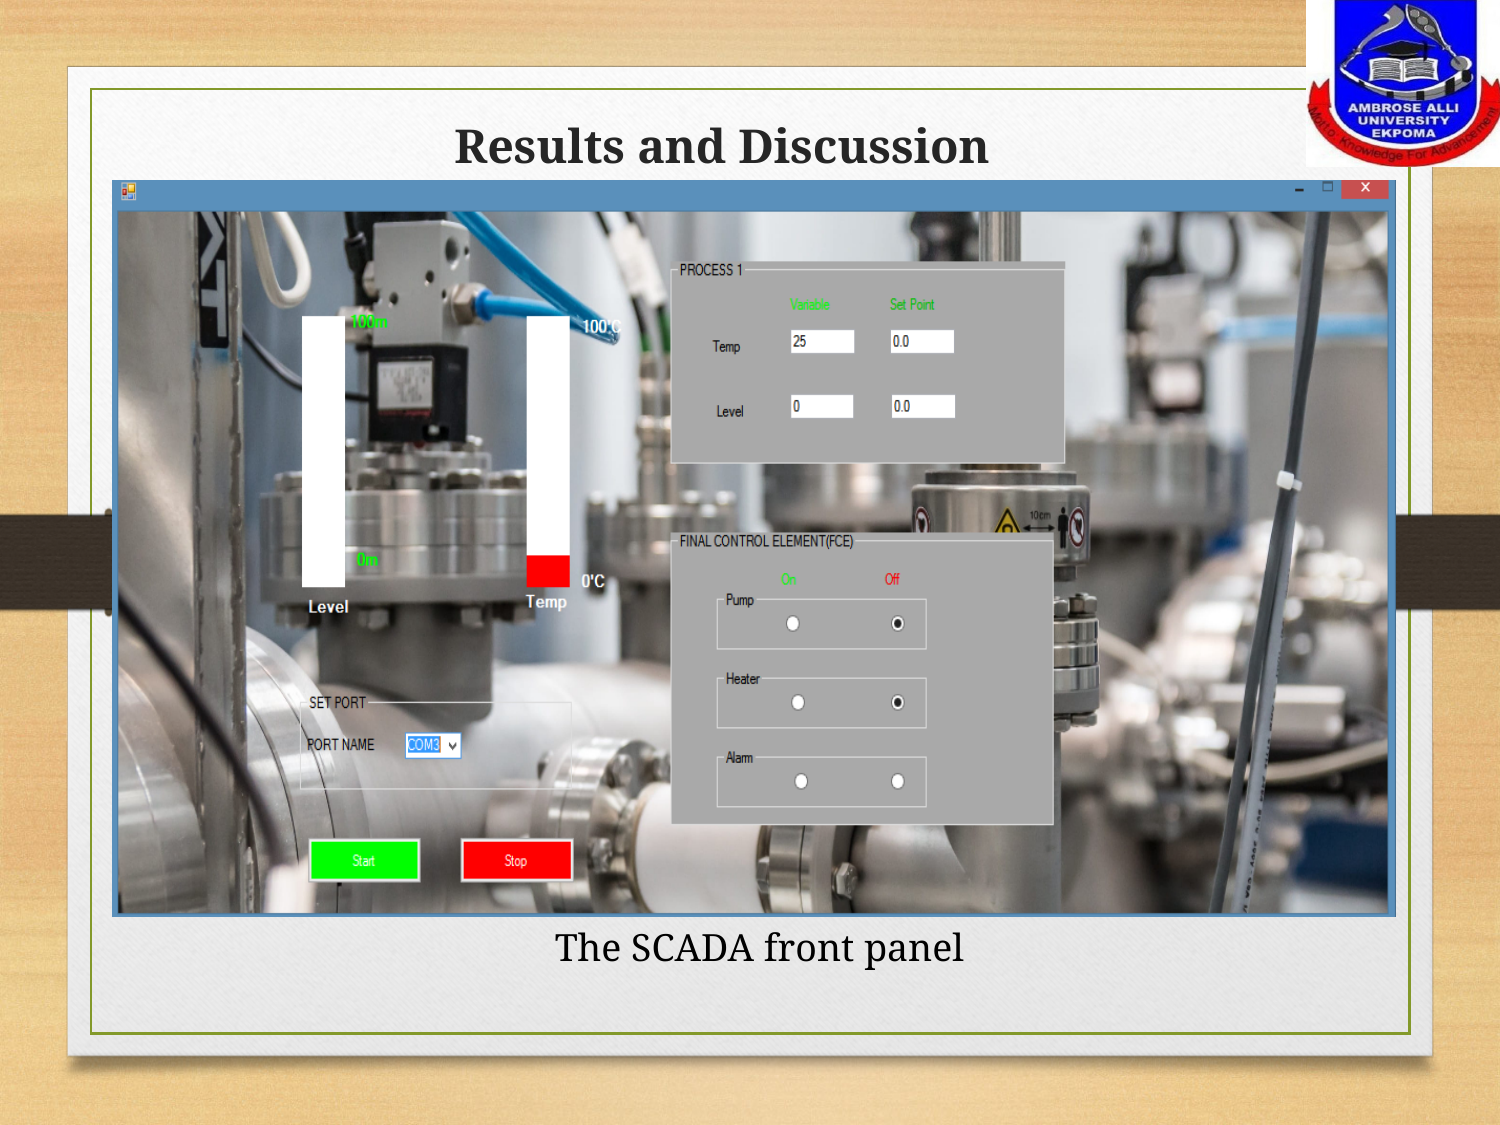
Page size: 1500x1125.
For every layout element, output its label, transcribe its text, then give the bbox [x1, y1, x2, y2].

picture [0, 0, 1500, 1125]
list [112, 179, 1397, 918]
text_box The SCADA front panel [249, 918, 1280, 977]
title Results and Discussion [164, 108, 1280, 179]
